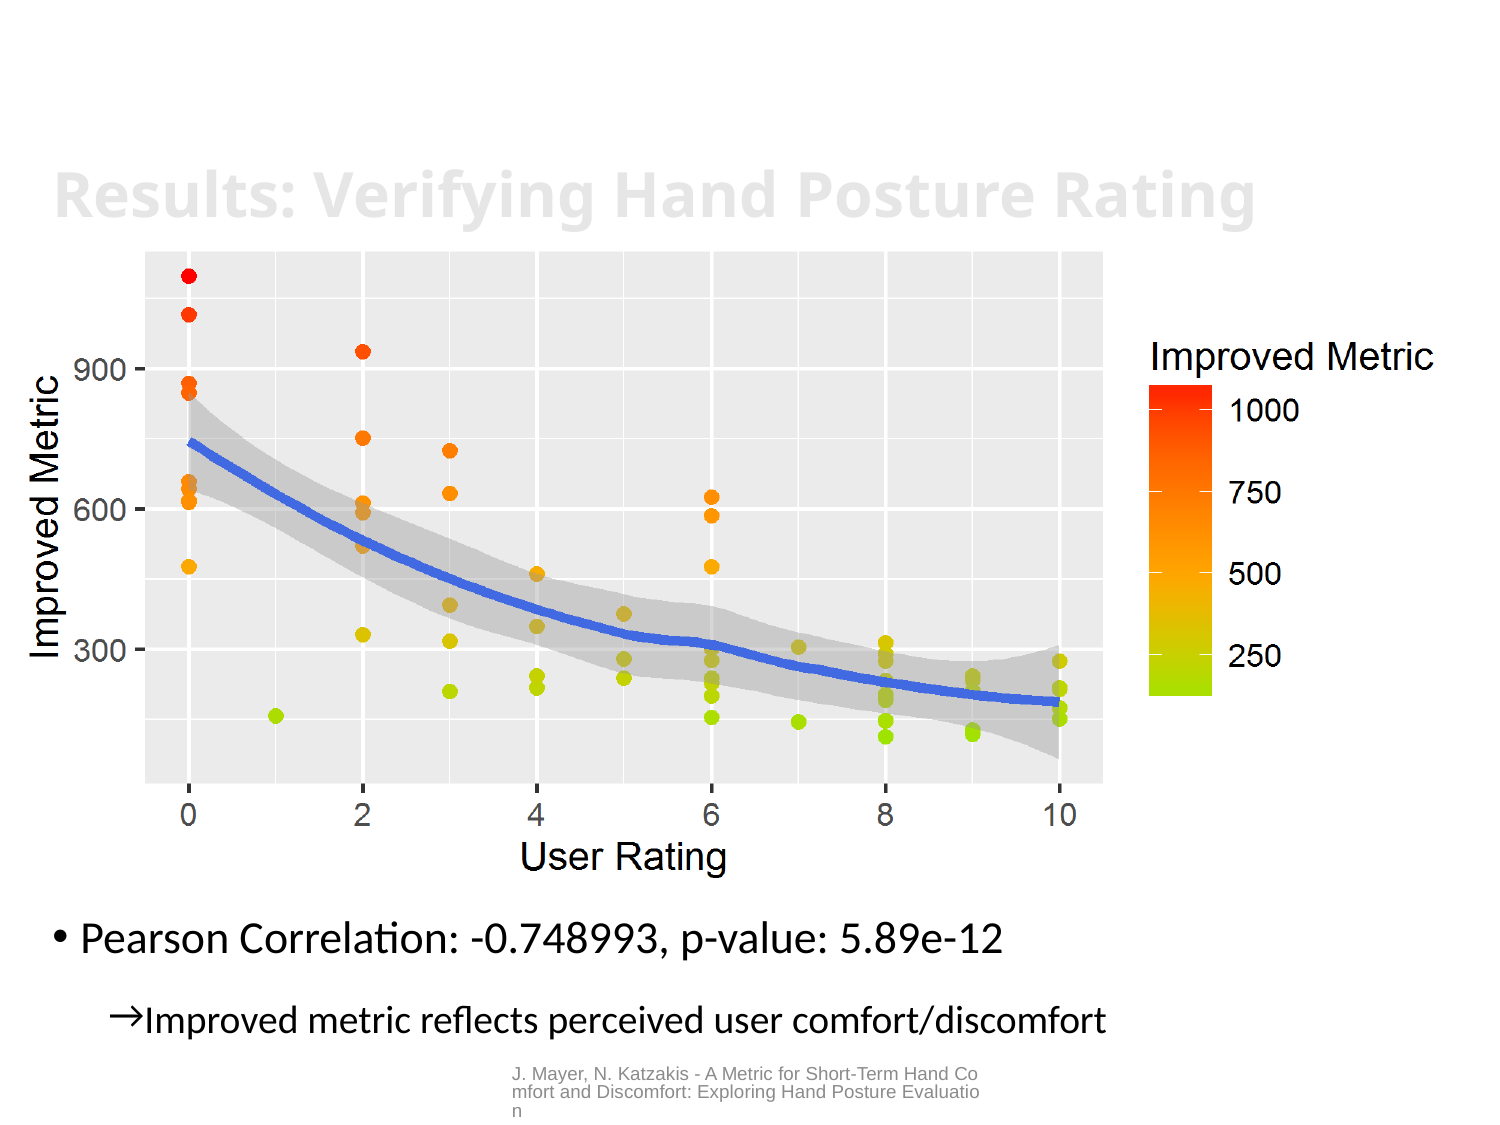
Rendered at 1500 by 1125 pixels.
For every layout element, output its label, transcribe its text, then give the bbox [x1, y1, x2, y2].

picture [0, 232, 1500, 897]
title Results: Verifying Hand Posture Rating [52, 162, 1449, 231]
list Pearson Correlation: -0.748993, p-value: 5.89e-12 Improved metric reflects perceived user comfort/discomfort [52, 897, 1449, 1061]
footer J. Mayer, N. Katzakis - A Metric for Short-Term Hand Comfort and Discomfort: Exploring Hand Posture Evaluation [496, 1042, 1004, 1103]
